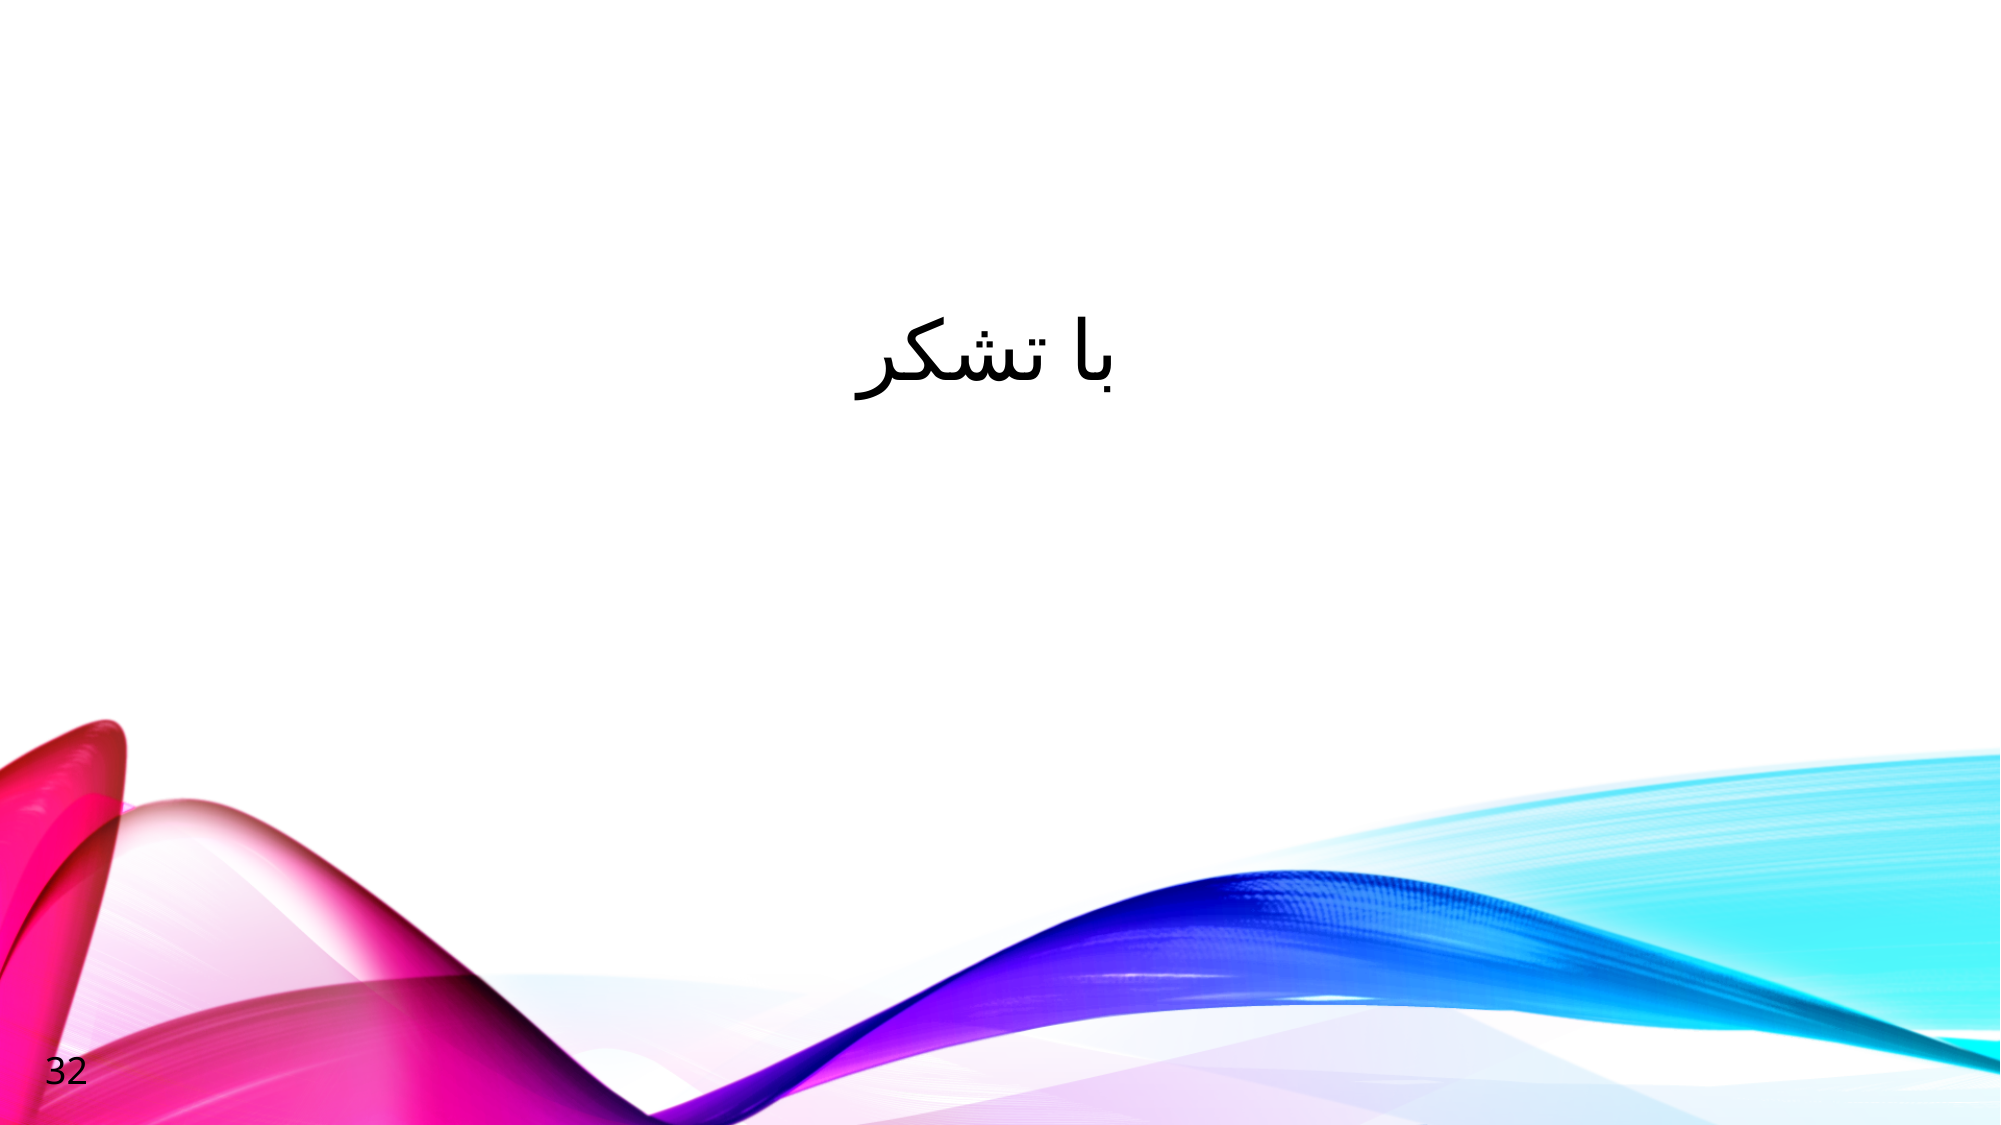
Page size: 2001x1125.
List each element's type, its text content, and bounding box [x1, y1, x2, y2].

title با تشکر [112, 123, 1888, 584]
picture [1795, 1003, 1806, 1008]
picture [0, 717, 2000, 1125]
text_box 32 [20, 1039, 113, 1100]
